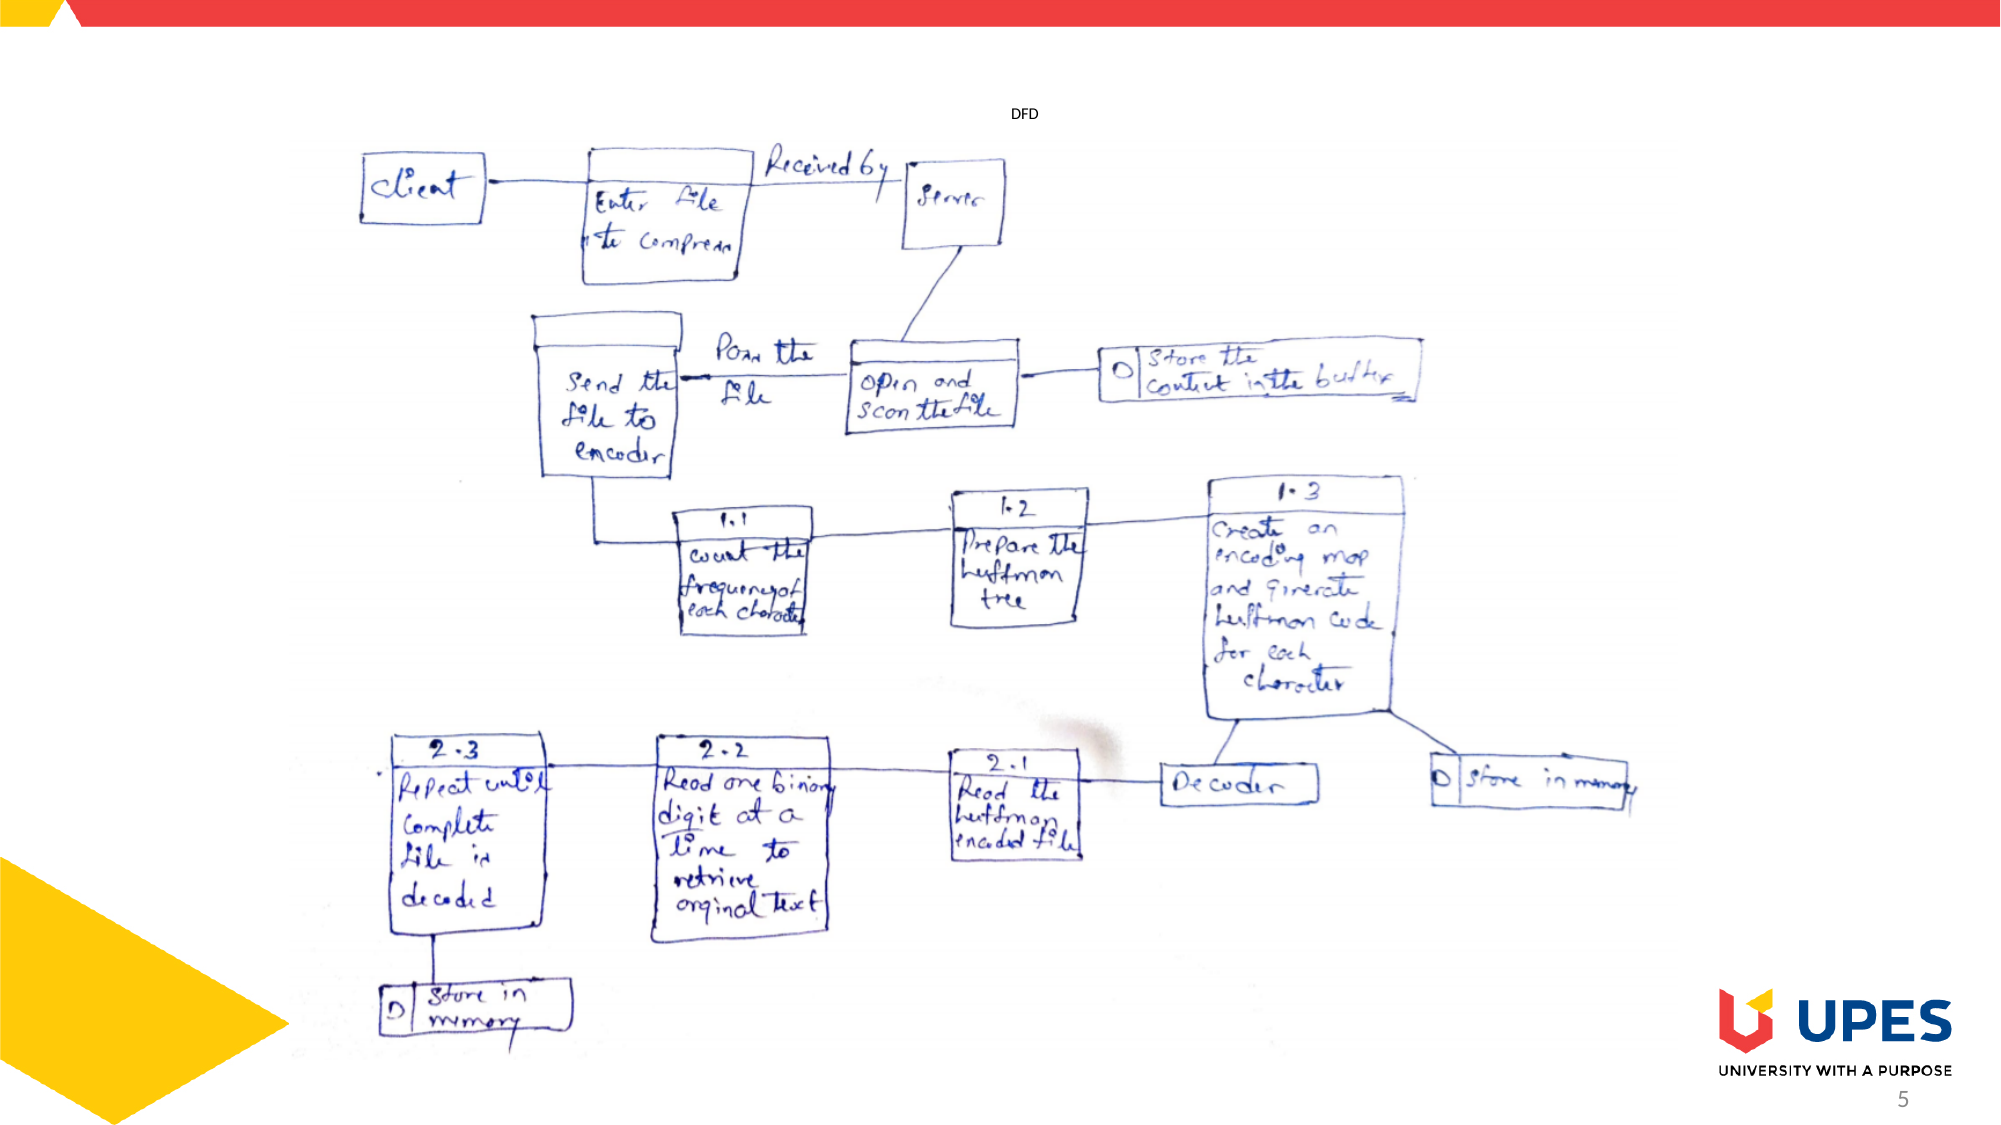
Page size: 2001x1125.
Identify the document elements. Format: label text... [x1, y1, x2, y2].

title DFD [125, 95, 1925, 150]
picture [0, 0, 2001, 1125]
